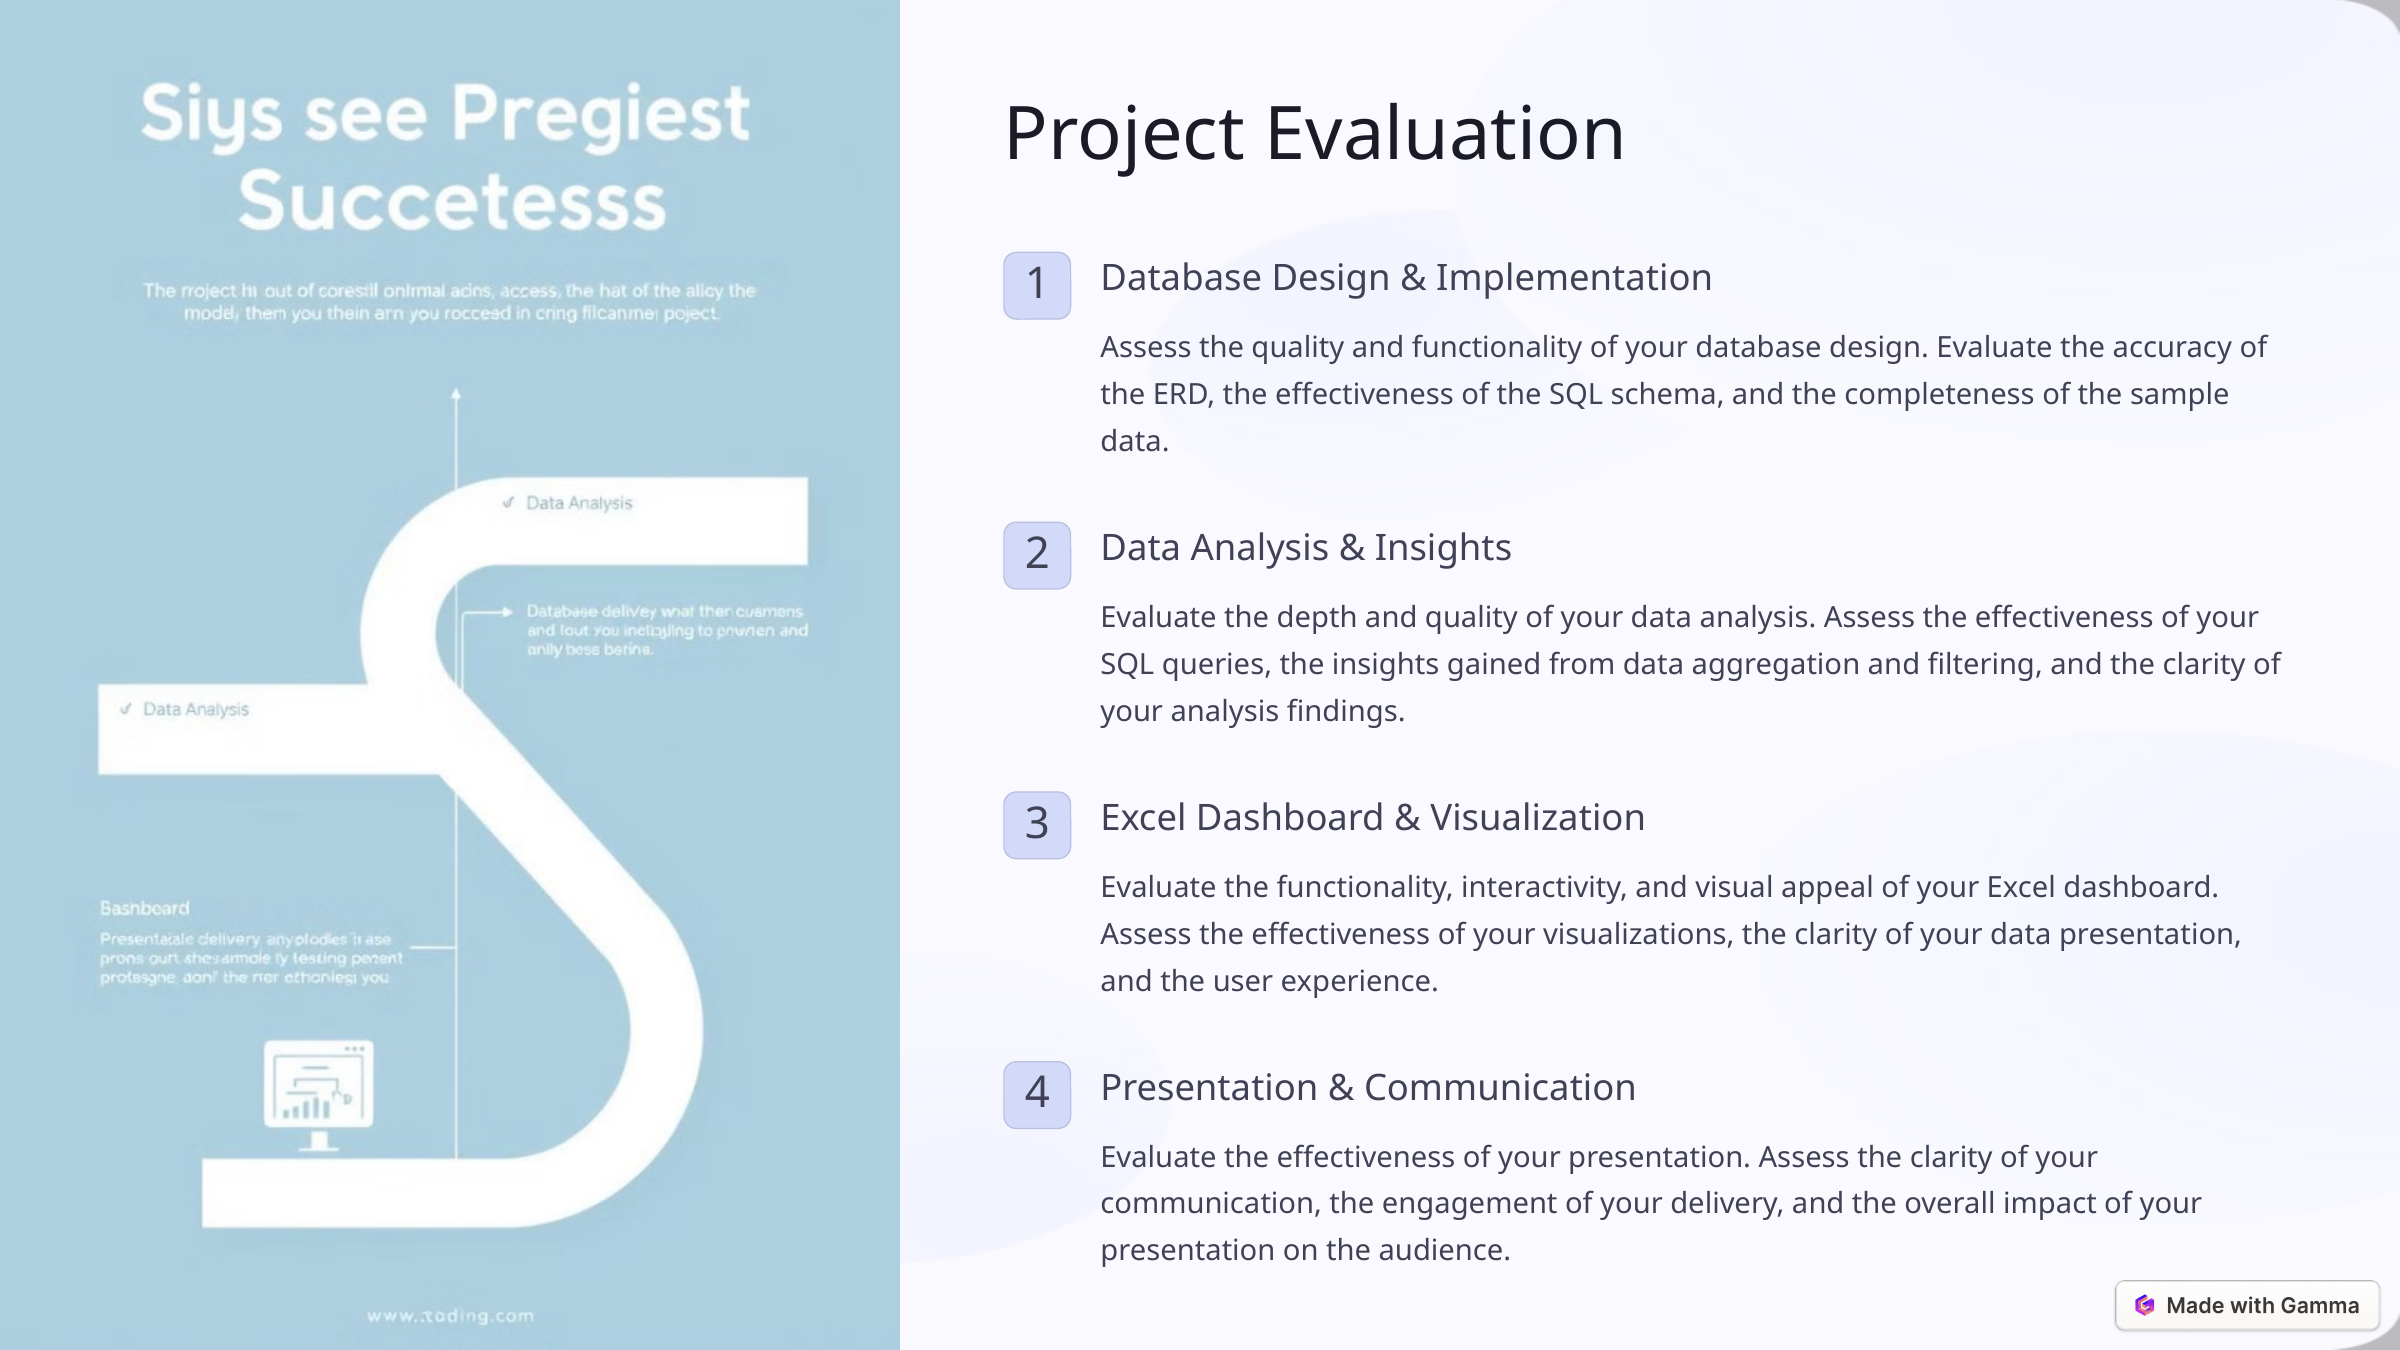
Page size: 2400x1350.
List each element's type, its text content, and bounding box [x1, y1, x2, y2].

text_box [1003, 252, 1071, 320]
text_box Project Evaluation [1003, 81, 1747, 175]
text_box Assess the quality and functionality of your database design. Evaluate the accuracy of the ERD, the effectiveness of the SQL schema, and the completeness of the sample data. [1100, 316, 2297, 459]
picture [2106, 1271, 2389, 1339]
text_box 3 [1024, 803, 1050, 848]
text_box [1003, 791, 1071, 859]
text_box Data Analysis & Insights [1100, 522, 1531, 569]
text_box Presentation & Communication [1100, 1061, 1653, 1108]
text_box 2 [1025, 533, 1049, 578]
text_box Excel Dashboard & Visualization [1100, 791, 1677, 839]
text_box 1 [1030, 263, 1044, 308]
text_box 4 [1025, 1072, 1049, 1118]
text_box Evaluate the depth and quality of your data analysis. Assess the effectiveness of your SQL queries, the insights gained from data aggregation and filtering, and the clarity of your analysis findings. [1100, 586, 2297, 729]
text_box Evaluate the functionality, interactivity, and visual appeal of your Excel dashboard. Assess the effectiveness of your visualizations, the clarity of your data presentation, and the user experience. [1100, 856, 2297, 999]
text_box [1003, 522, 1071, 589]
text_box Database Design & Implementation [1100, 252, 1718, 299]
text_box Evaluate the effectiveness of your presentation. Assess the clarity of your communication, the engagement of your delivery, and the overall impact of your presentation on the audience. [1100, 1125, 2297, 1269]
picture [0, 0, 900, 1350]
text_box [1003, 1061, 1071, 1129]
